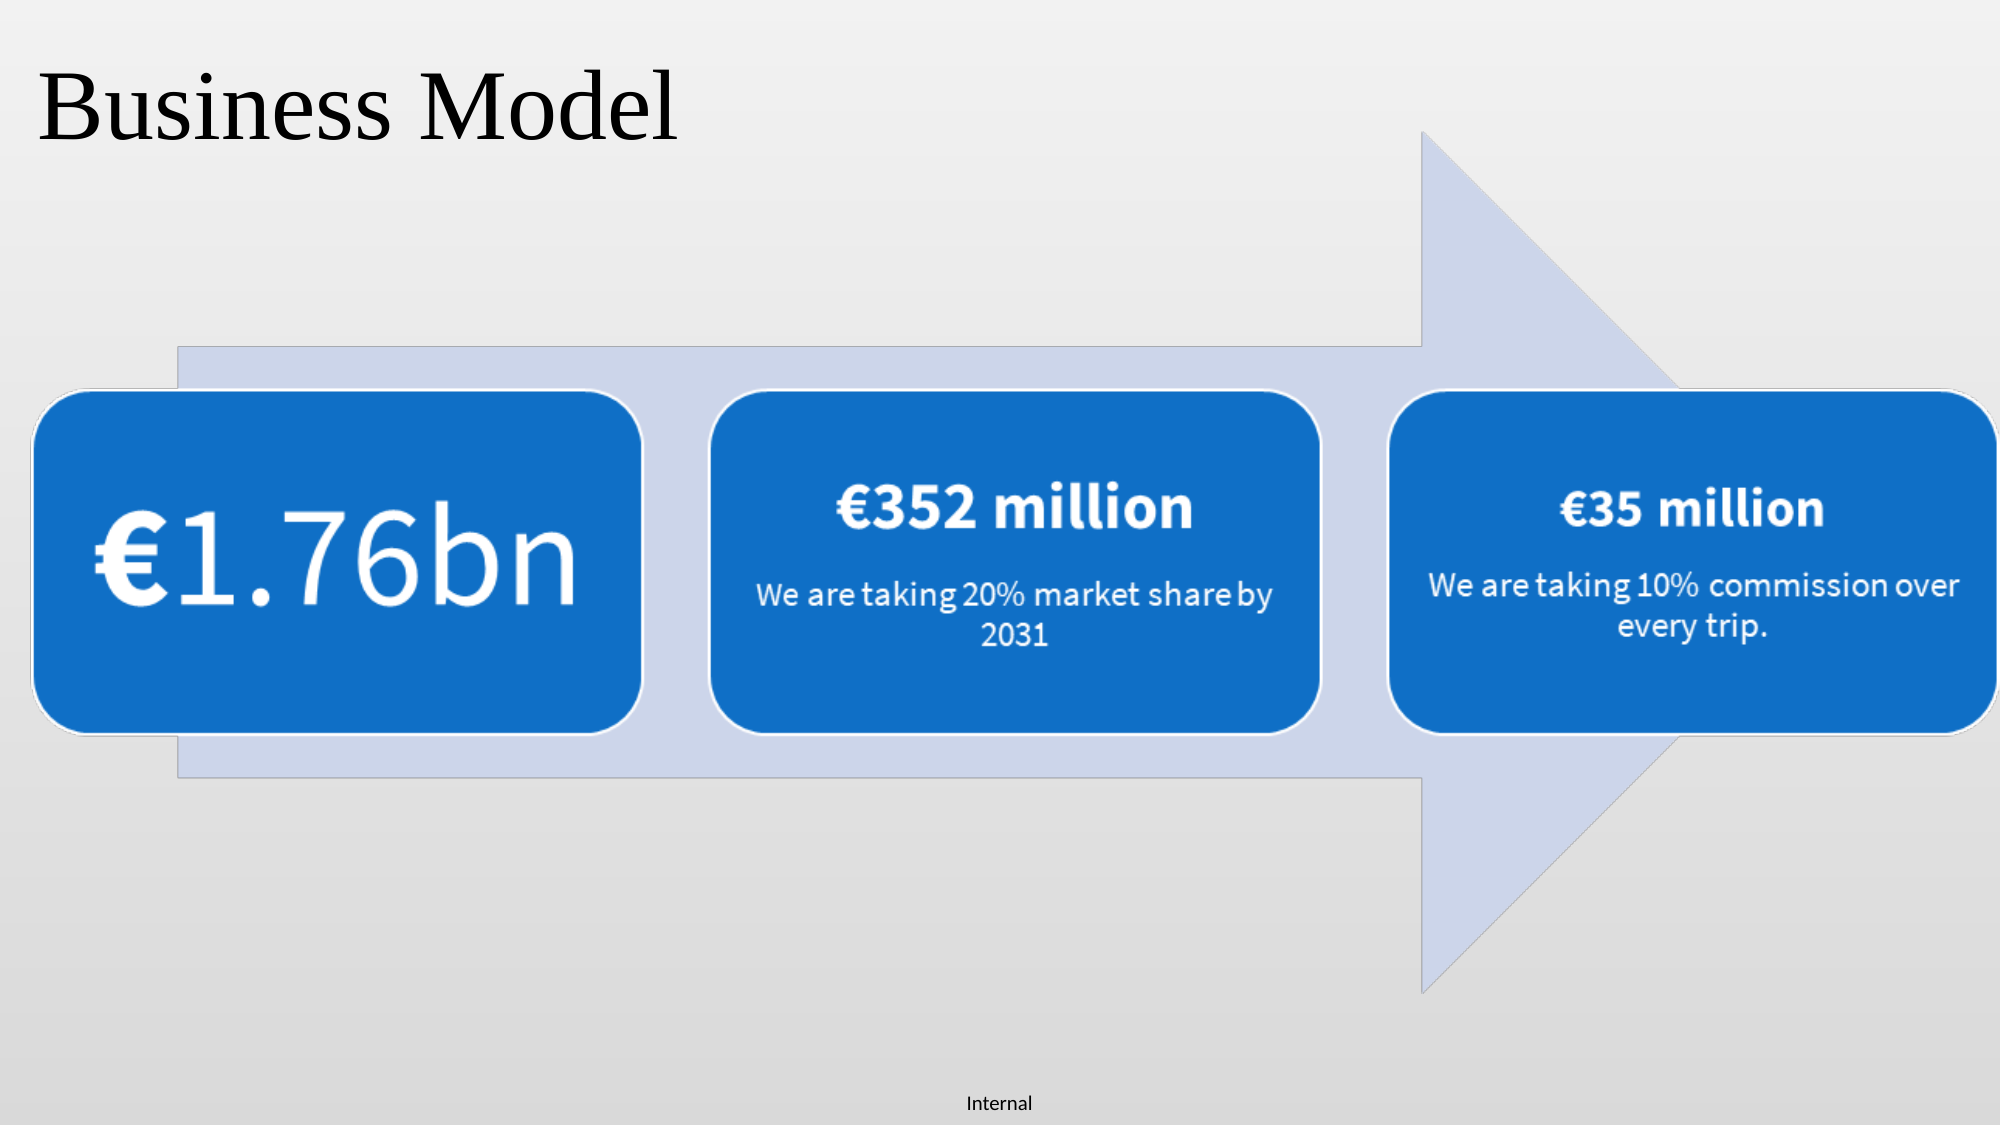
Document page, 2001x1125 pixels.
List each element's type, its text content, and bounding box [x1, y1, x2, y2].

picture [0, 131, 2000, 994]
text_box Business Model [23, 32, 1400, 131]
